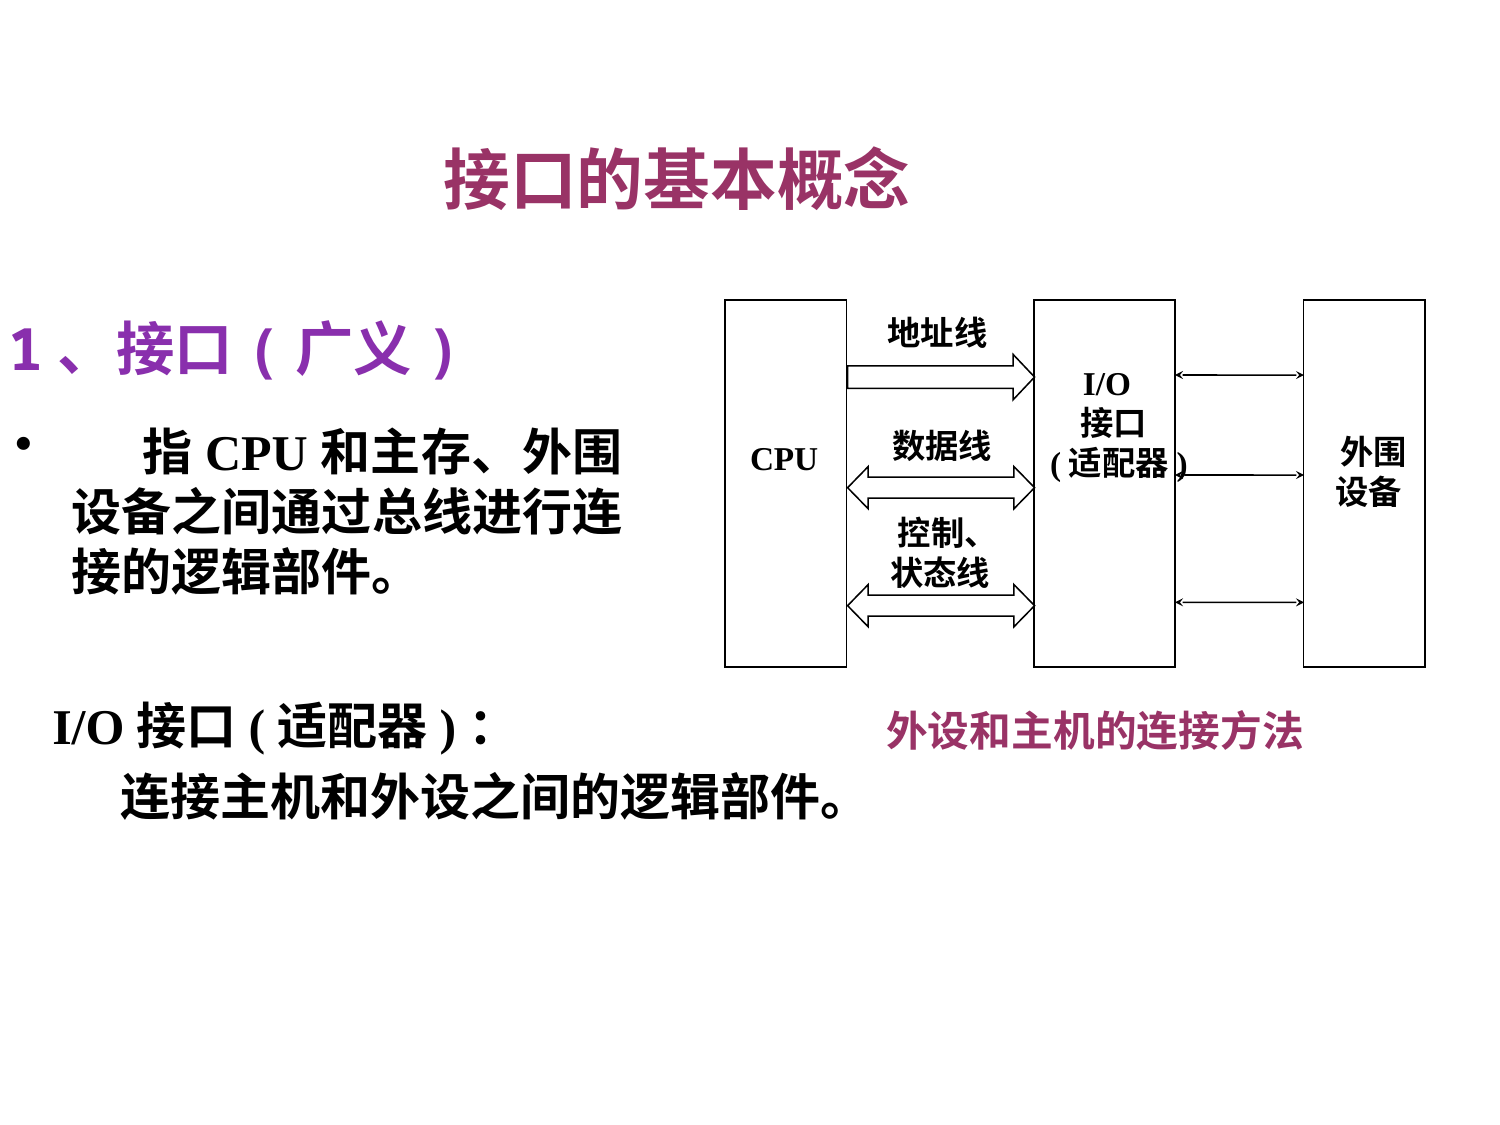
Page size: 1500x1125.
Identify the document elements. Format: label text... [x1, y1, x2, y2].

text_box I/O接口(适配器)： 连接主机和外设之间的逻辑部件。 [37, 687, 1096, 833]
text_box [724, 299, 1426, 818]
list 指CPU和主存、外围设备之间通过总线进行连接的逻辑部件。 [0, 412, 638, 675]
text_box 1、接口(广义) [0, 304, 476, 390]
title 接口的基本概念 [50, 99, 1325, 237]
